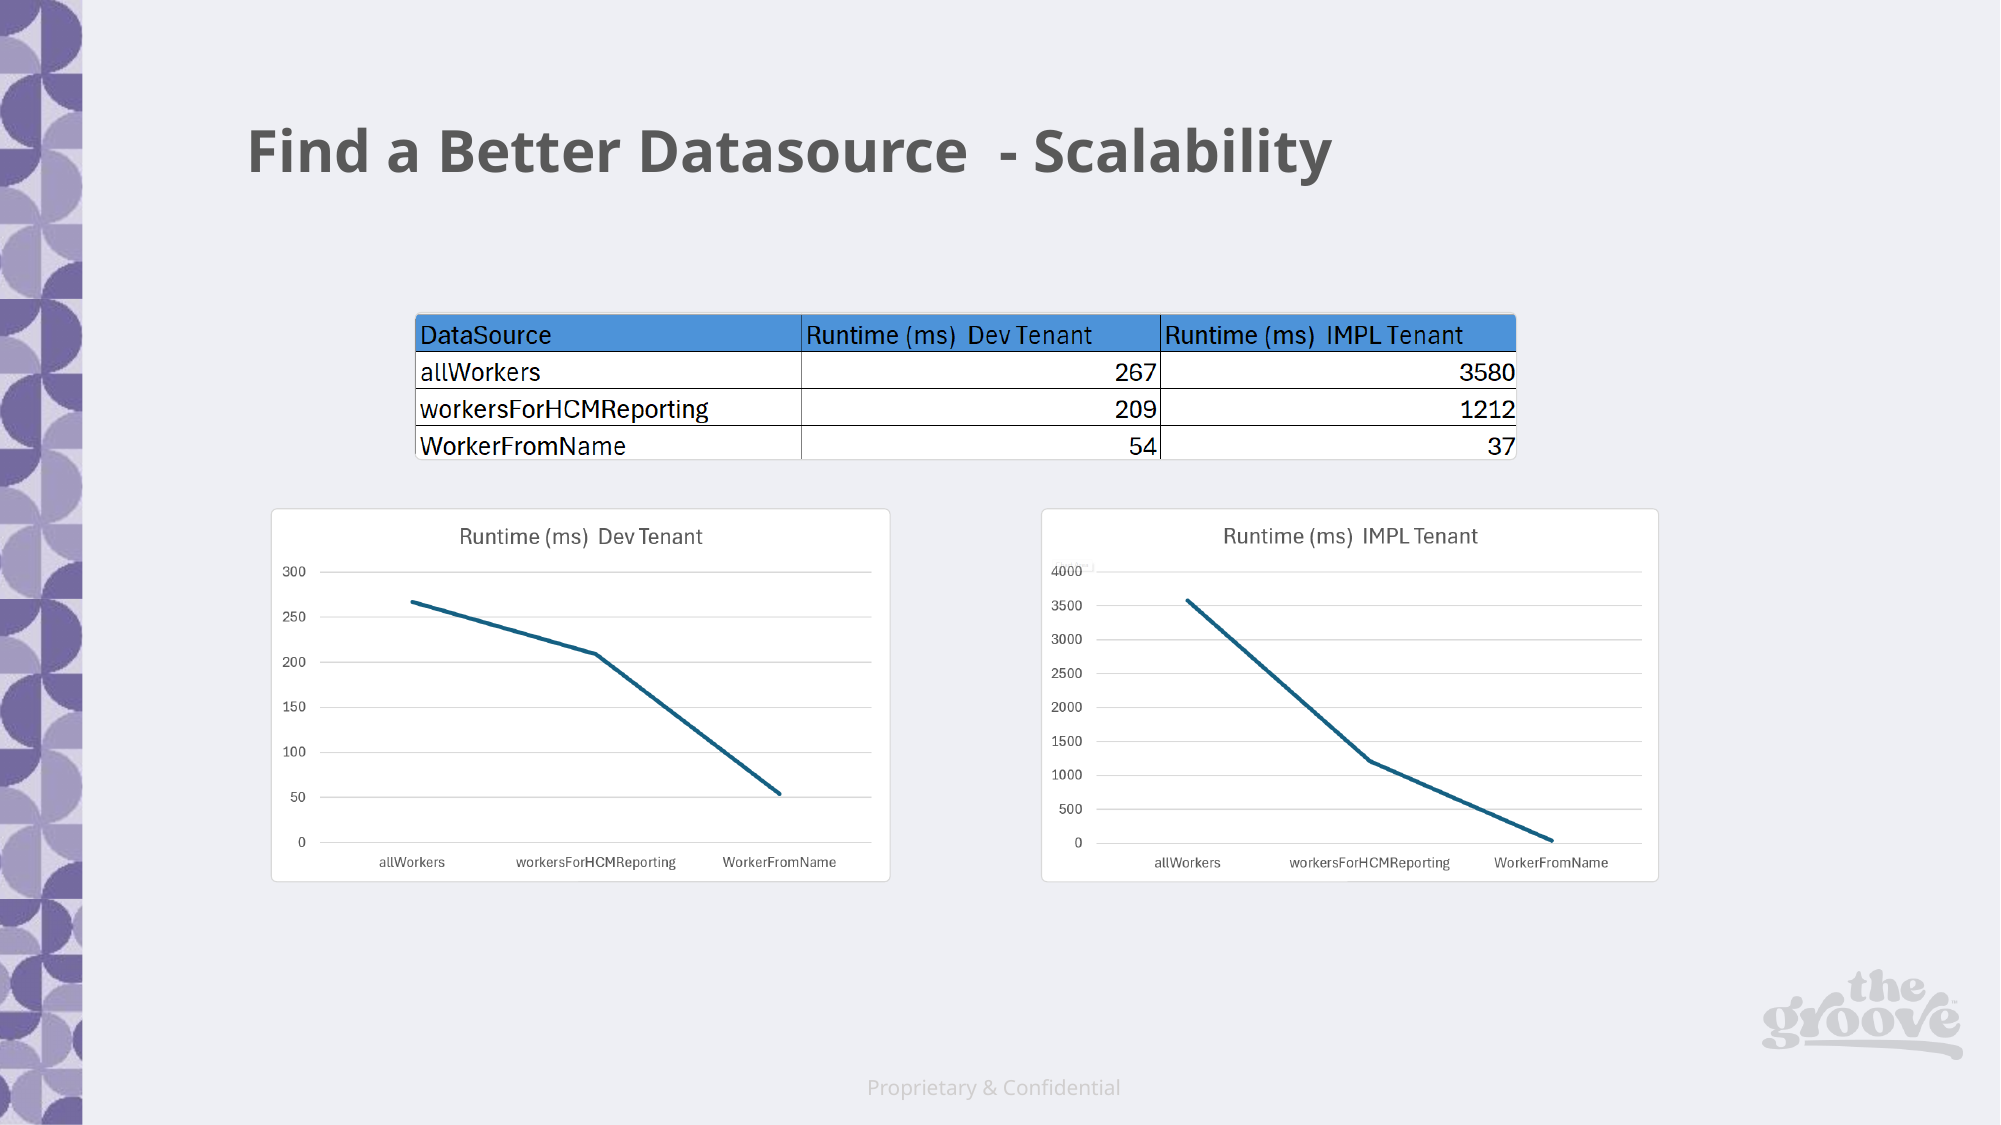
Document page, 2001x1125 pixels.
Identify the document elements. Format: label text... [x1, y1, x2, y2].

picture [0, 899, 83, 1124]
picture [1040, 508, 1660, 883]
picture [414, 311, 1518, 461]
picture [0, 0, 83, 298]
picture [270, 508, 891, 883]
picture [0, 599, 83, 898]
picture [0, 299, 83, 598]
title Find a Better Datasource - Scalability [231, 114, 1745, 194]
